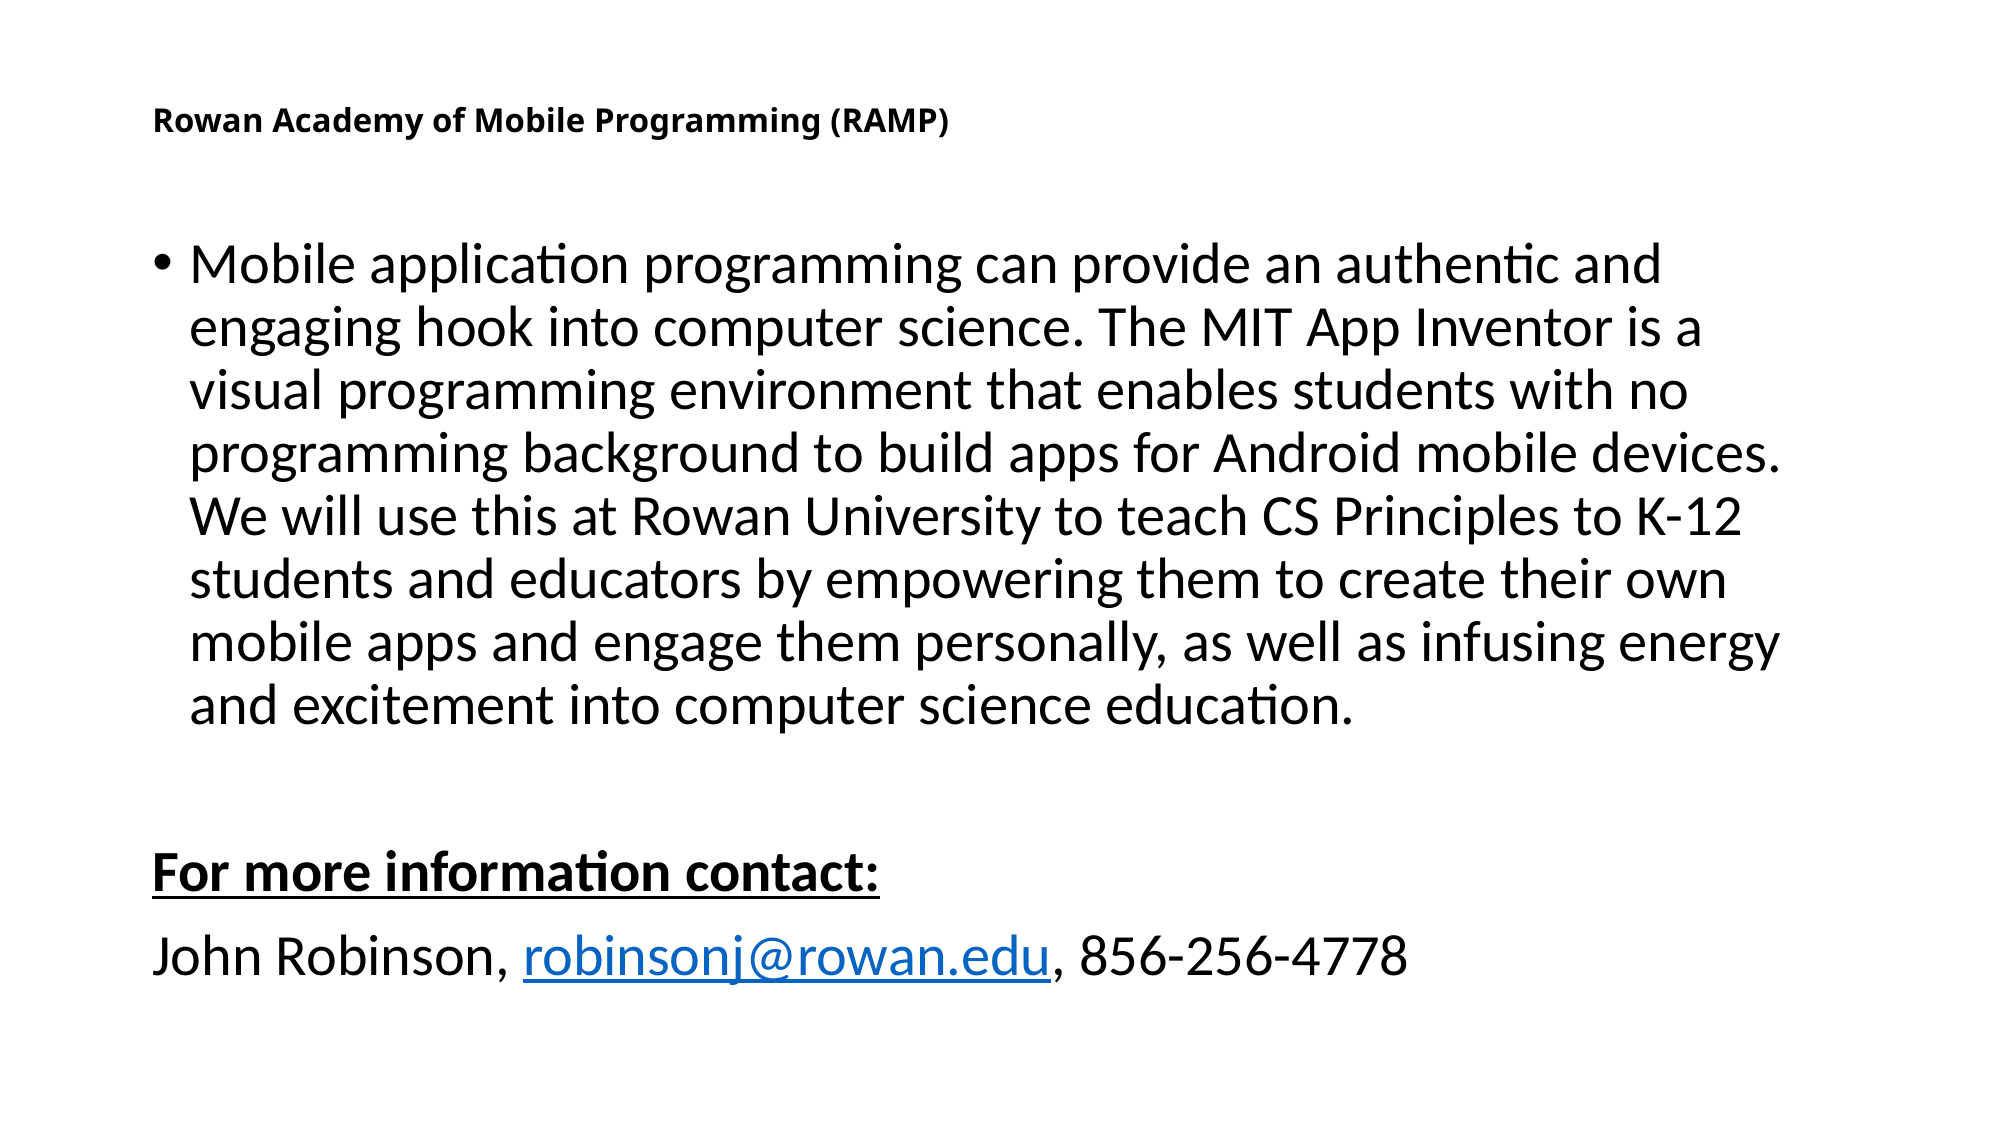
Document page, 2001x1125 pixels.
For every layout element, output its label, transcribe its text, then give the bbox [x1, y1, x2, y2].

list Mobile application programming can provide an authentic and engaging hook into computer science. The MIT App Inventor is a visual programming environment that enables students with no programming background to build apps for Android mobile devices. We will use this at Rowan University to teach CS Principles to K-12 students and educators by empowering them to create their own mobile apps and engage them personally, as well as infusing energy and excitement into computer science education. For more information contact: John Robinson, robinsonj@rowan.edu, 856-256-4778 [137, 225, 1863, 1027]
title Rowan Academy of Mobile Programming (RAMP) [137, 59, 1863, 187]
